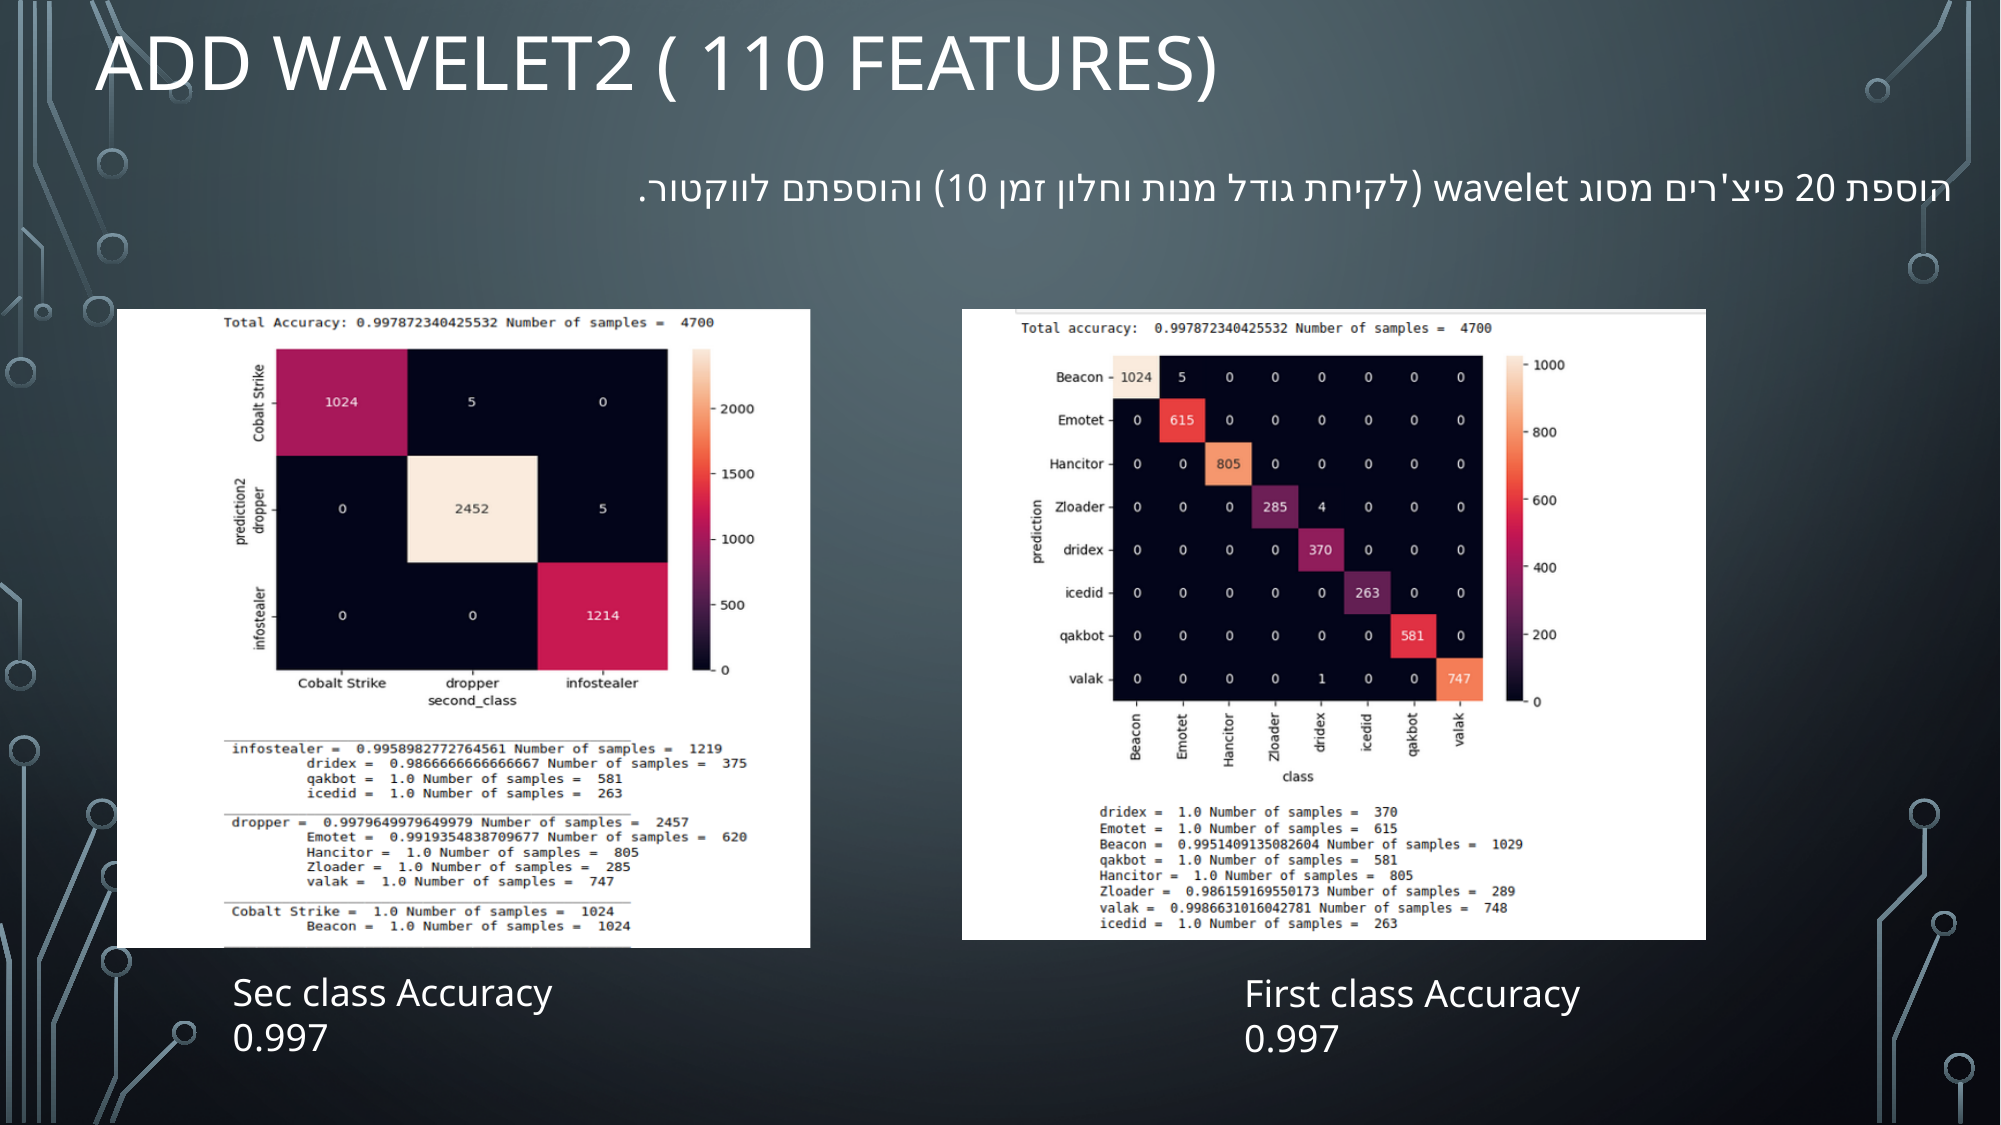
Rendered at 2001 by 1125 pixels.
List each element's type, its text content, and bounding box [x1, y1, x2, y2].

picture [961, 309, 1706, 940]
picture [116, 309, 811, 948]
title Add wavelet2 ( 110 features) [80, 0, 1706, 133]
text_box הוספת 20 פיצ'רים מסוג wavelet (לקיחת גודל מנות וחלון זמן 10) והוספתם לווקטור. [612, 156, 1968, 262]
text_box First class Accuracy 0.997 [1229, 963, 1690, 1068]
text_box Sec class Accuracy 0.997 [217, 961, 660, 1067]
